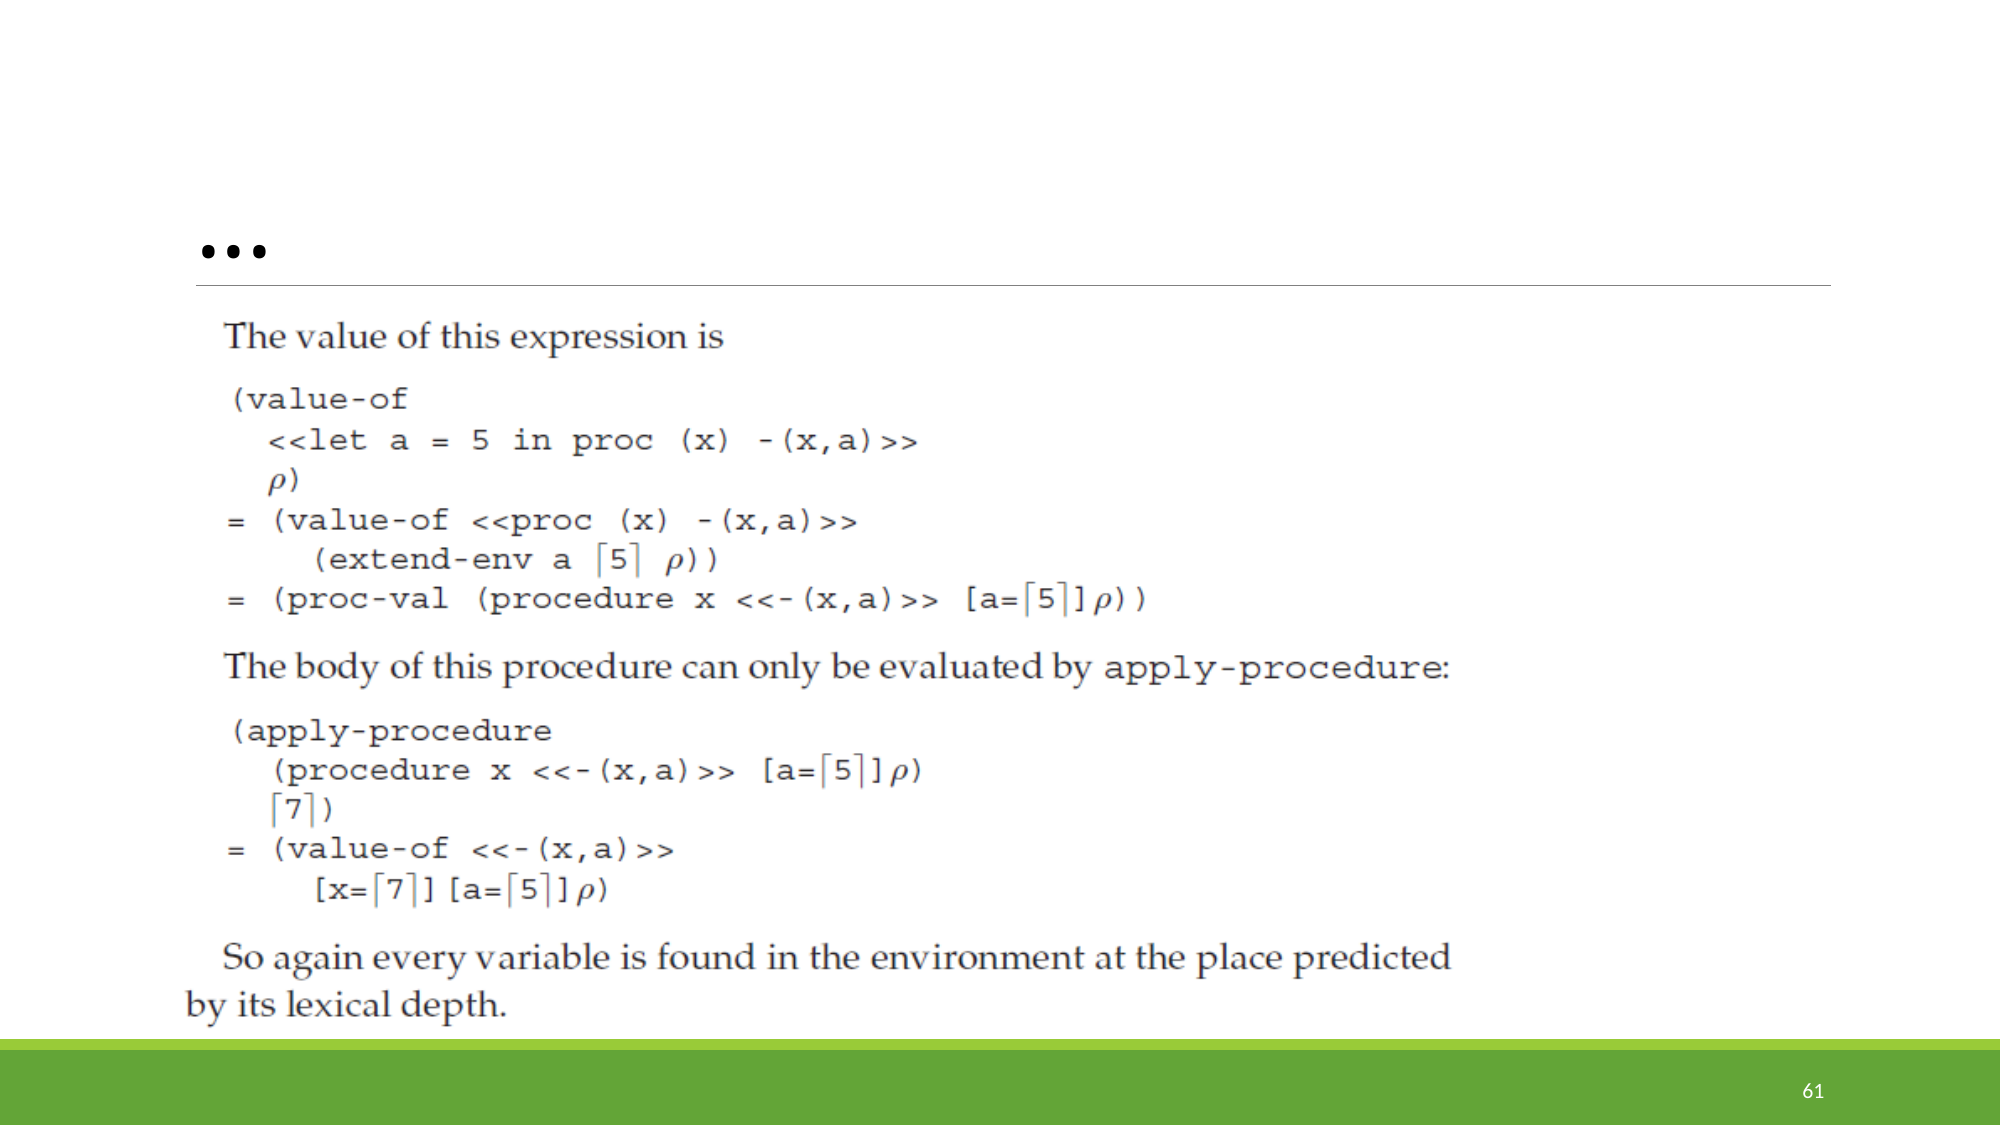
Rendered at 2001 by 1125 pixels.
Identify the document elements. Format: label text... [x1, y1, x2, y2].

title ... [180, 47, 1830, 285]
slide_number 61 [1624, 1059, 1840, 1120]
picture [179, 306, 1476, 1039]
